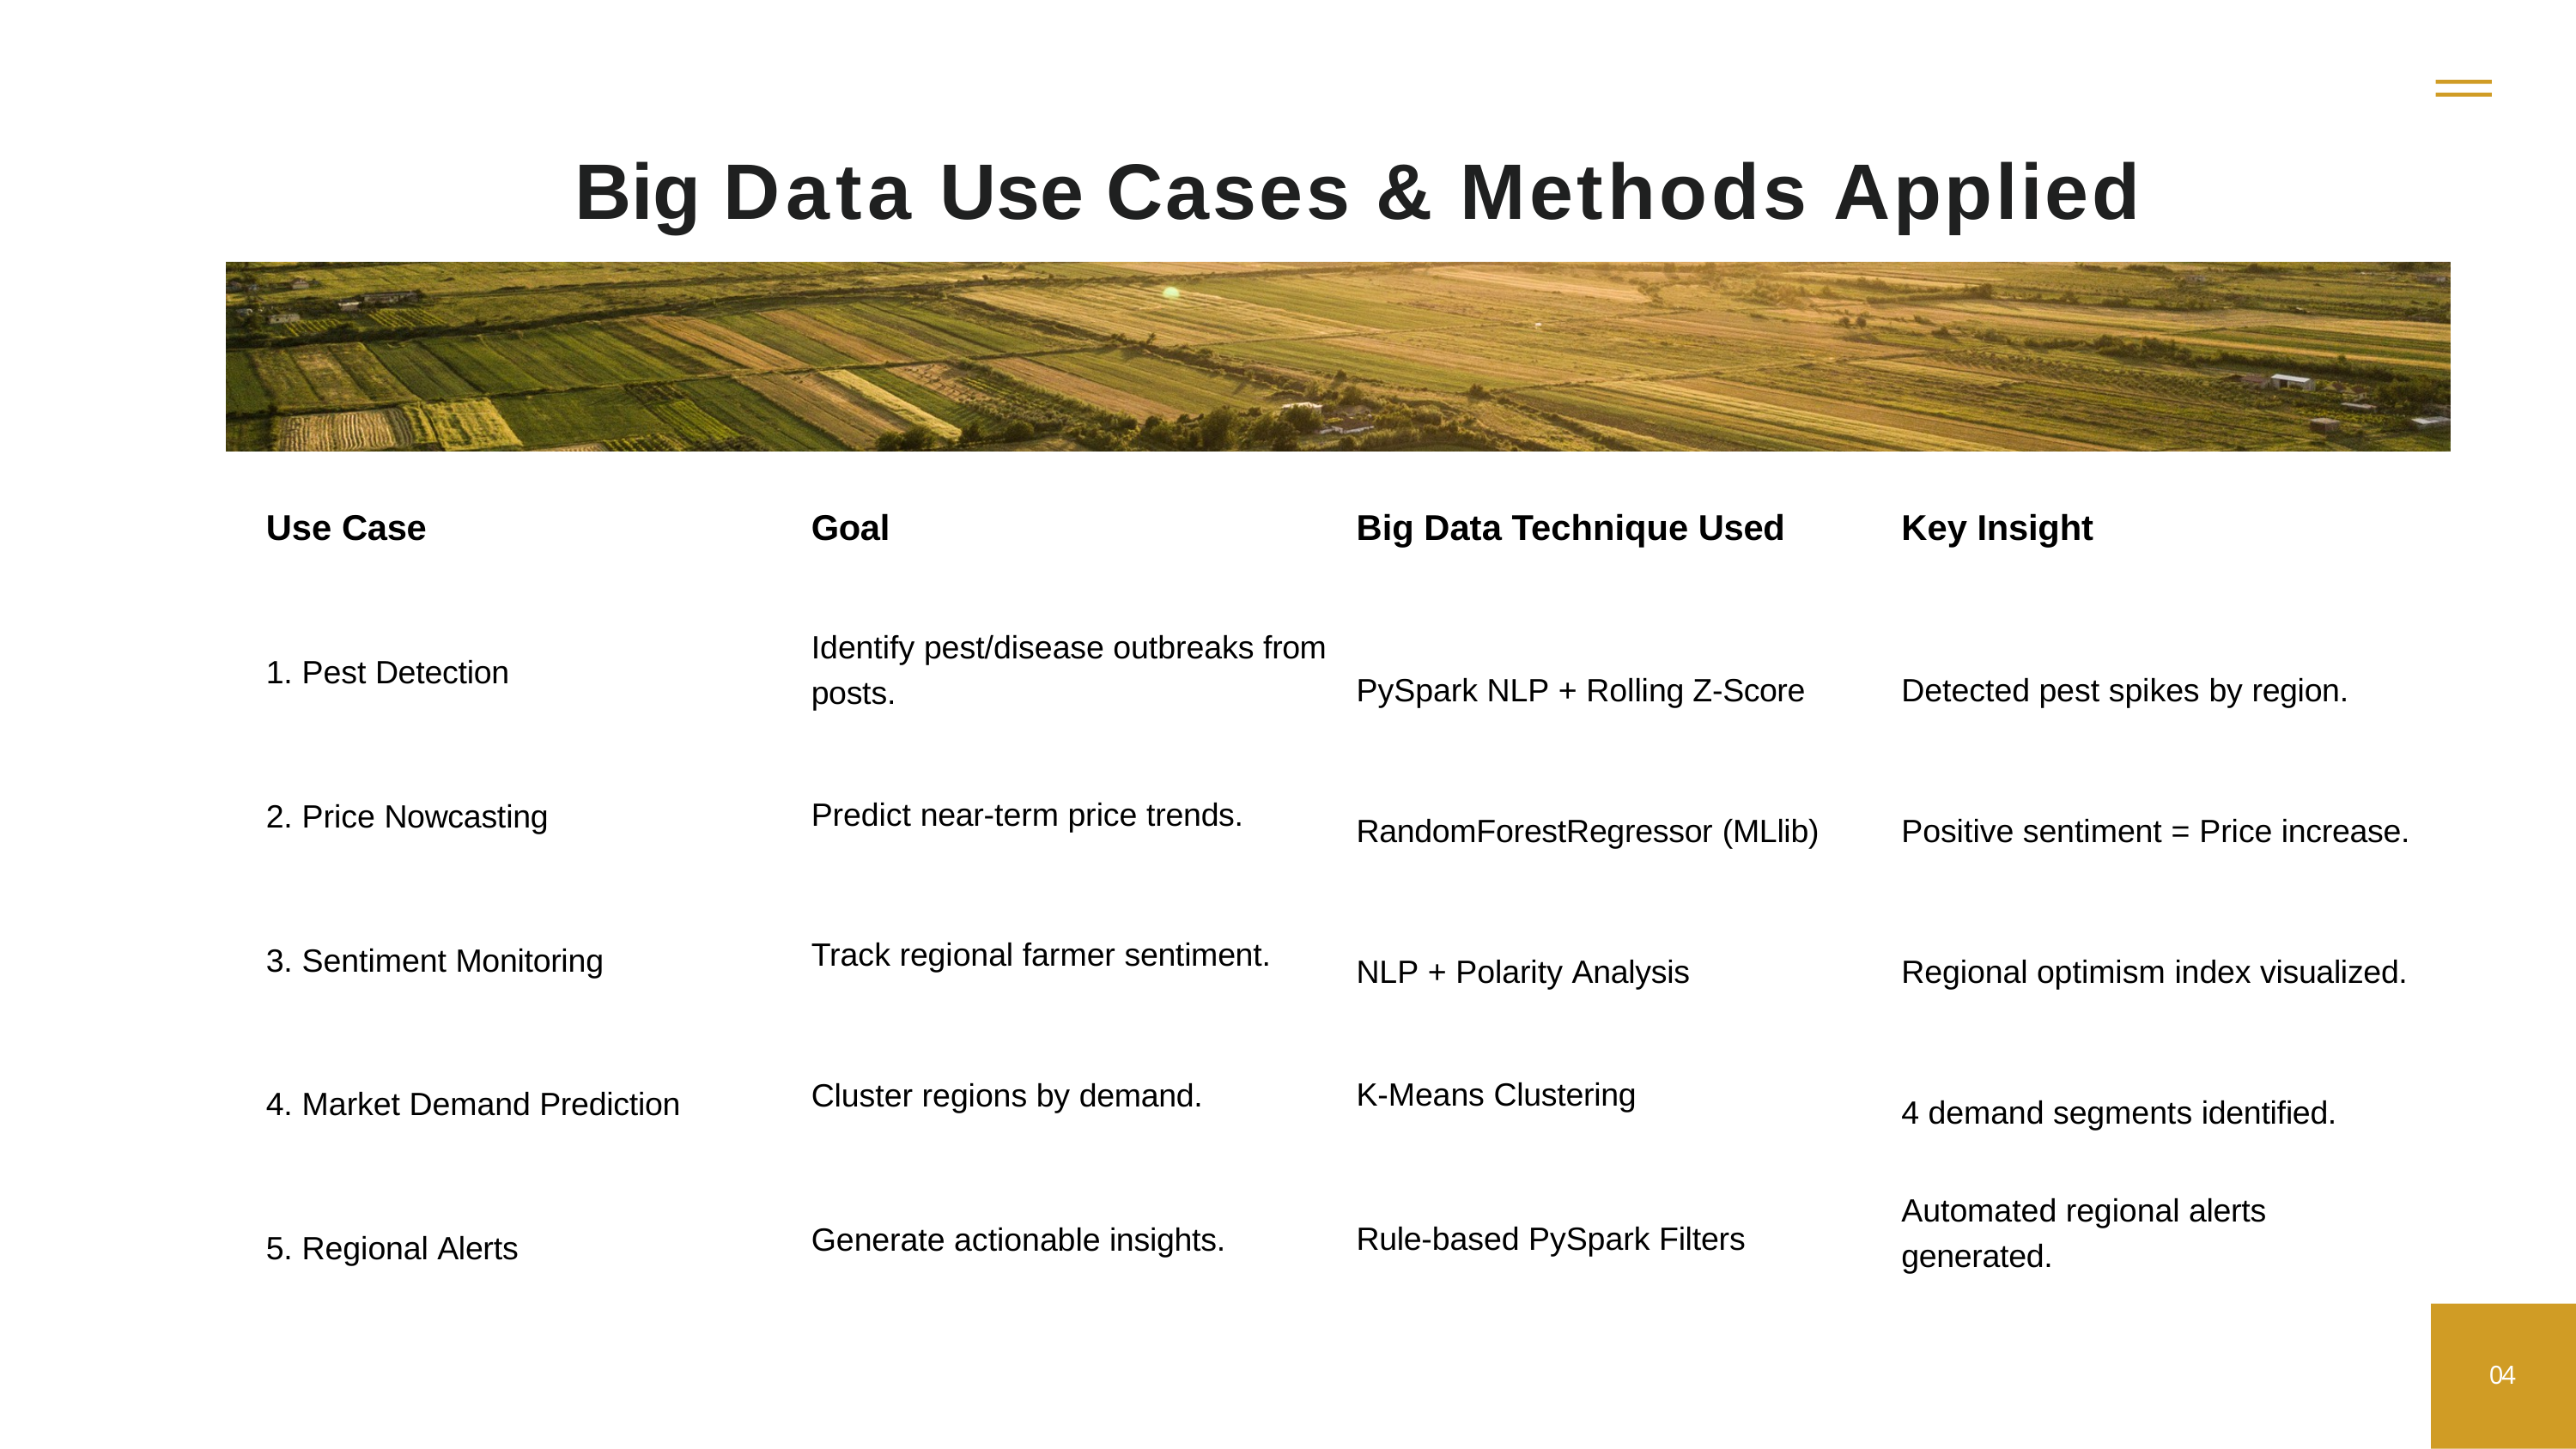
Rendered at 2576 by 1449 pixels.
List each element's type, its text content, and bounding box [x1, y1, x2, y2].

text_box [2435, 79, 2492, 84]
text_box 04 [2487, 1355, 2520, 1390]
title Big Data Use Cases & Methods Applied [87, 132, 2489, 383]
text_box Goal Identify pest/disease outbreaks from posts. Predict near-term price trends. Track regional farmer sentiment. Cluster regions by demand. Generate actionable insights. [811, 507, 1328, 1258]
text_box Key Insight Detected pest spikes by region. Positive sentiment = Price increase. Regional optimism index visualized. 4 demand segments identified. Automated regional alerts generated. [1901, 507, 2413, 1275]
picture [225, 261, 2451, 452]
text_box Use Case 1. Pest Detection 2. Price Nowcasting 3. Sentiment Monitoring 4. Market Demand Prediction 5. Regional Alerts [265, 507, 1901, 1267]
text_box [2435, 92, 2492, 97]
text_box [2431, 1303, 2576, 1449]
text_box Big Data Technique Used PySpark NLP + Rolling Z-Score RandomForestRegressor (MLlib) NLP + Polarity Analysis K-Means Clustering Rule-based PySpark Filters [1356, 507, 1826, 1257]
